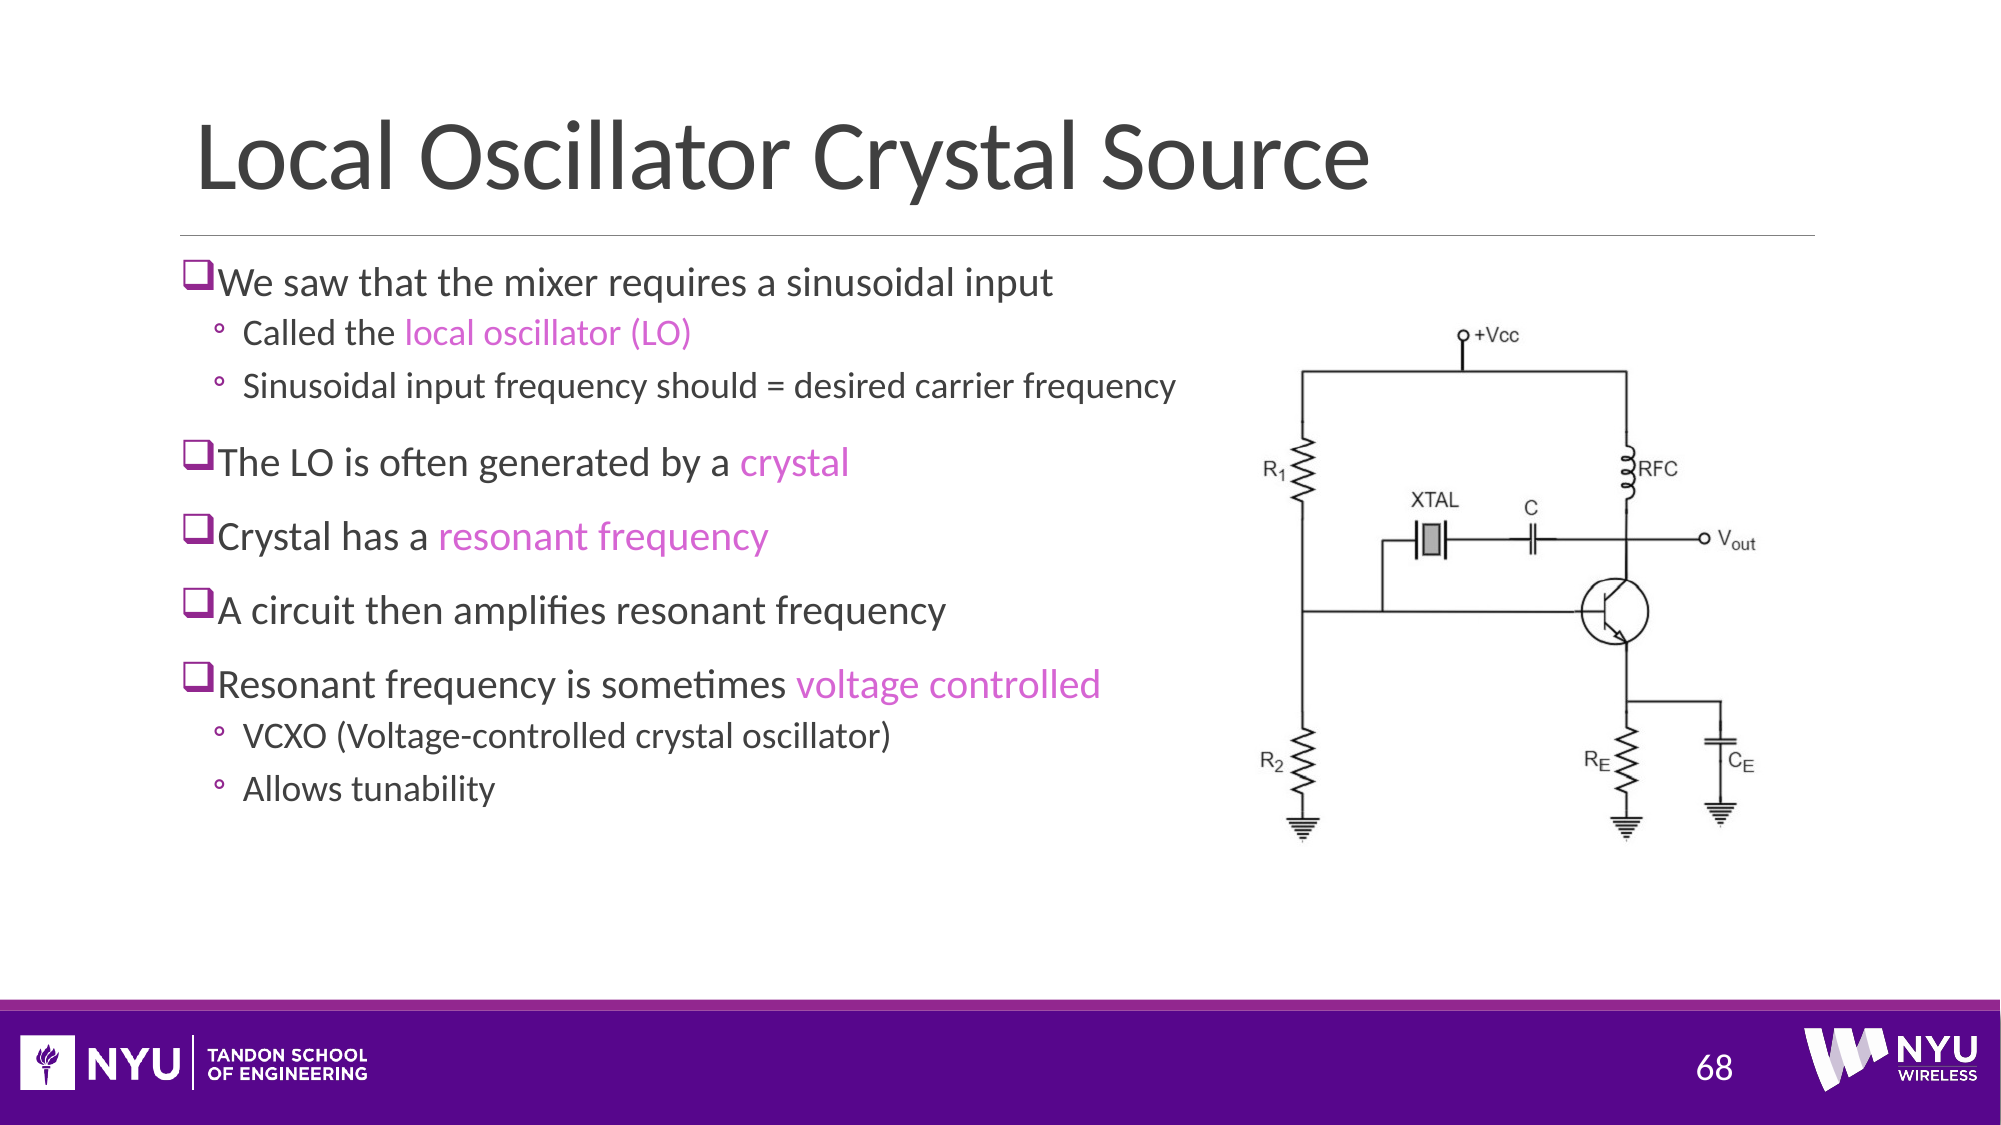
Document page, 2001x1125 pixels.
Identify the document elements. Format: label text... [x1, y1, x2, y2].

picture [1248, 314, 1766, 847]
list We saw that the mixer requires a sinusoidal input Called the local oscillator (LO) Sinusoidal input frequency should = desired carrier frequency The LO is often generated by a crystal Crystal has a resonant frequency A circuit then amplifies resonant frequency Resonant frequency is sometimes voltage controlled VCXO (Voltage-controlled crystal oscillator) Allows tunability [180, 252, 1830, 963]
title Local Oscillator Crystal Source [180, 47, 1830, 218]
slide_number 68 [1533, 1035, 1749, 1096]
